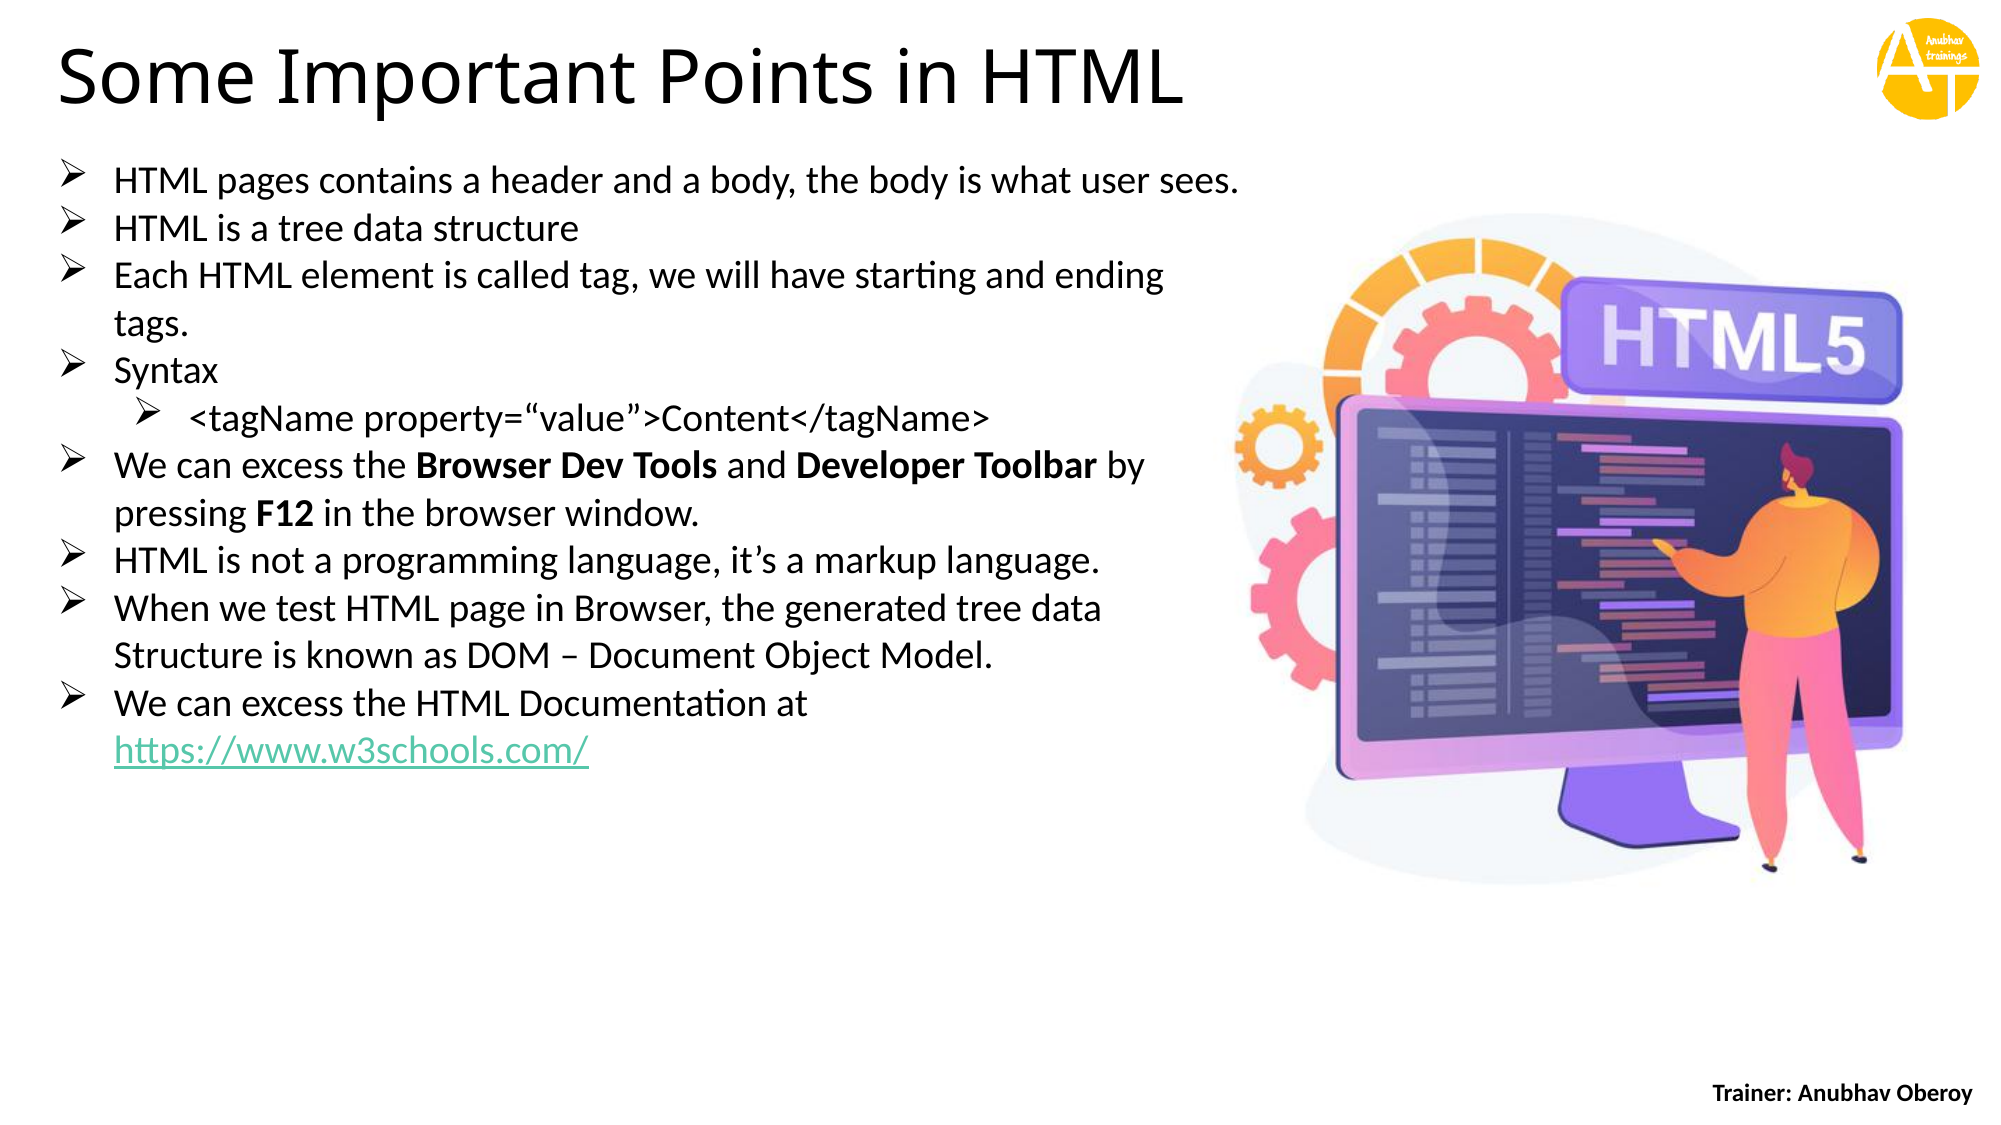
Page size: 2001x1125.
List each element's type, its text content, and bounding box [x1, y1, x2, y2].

text_box Some Important Points in HTML [42, 30, 1319, 147]
picture [1124, 11, 2000, 1001]
footer Trainer: Anubhav Oberoy [1660, 1074, 2000, 1108]
text_box HTML pages contains a header and a body, the body is what user sees. HTML is a tree data structure Each HTML element is called tag, we will have starting and ending tags. Syntax <tagName property=“value”>Content</tagName> We can excess the Browser Dev Tools and Developer Toolbar by pressing F12 in the browser window. HTML is not a programming language, it’s a markup language. When we test HTML page in Browser, the generated tree data Structure is known as DOM – Document Object Model. We can excess the HTML Documentation at https://www.w3schools.com/ [42, 147, 1124, 779]
